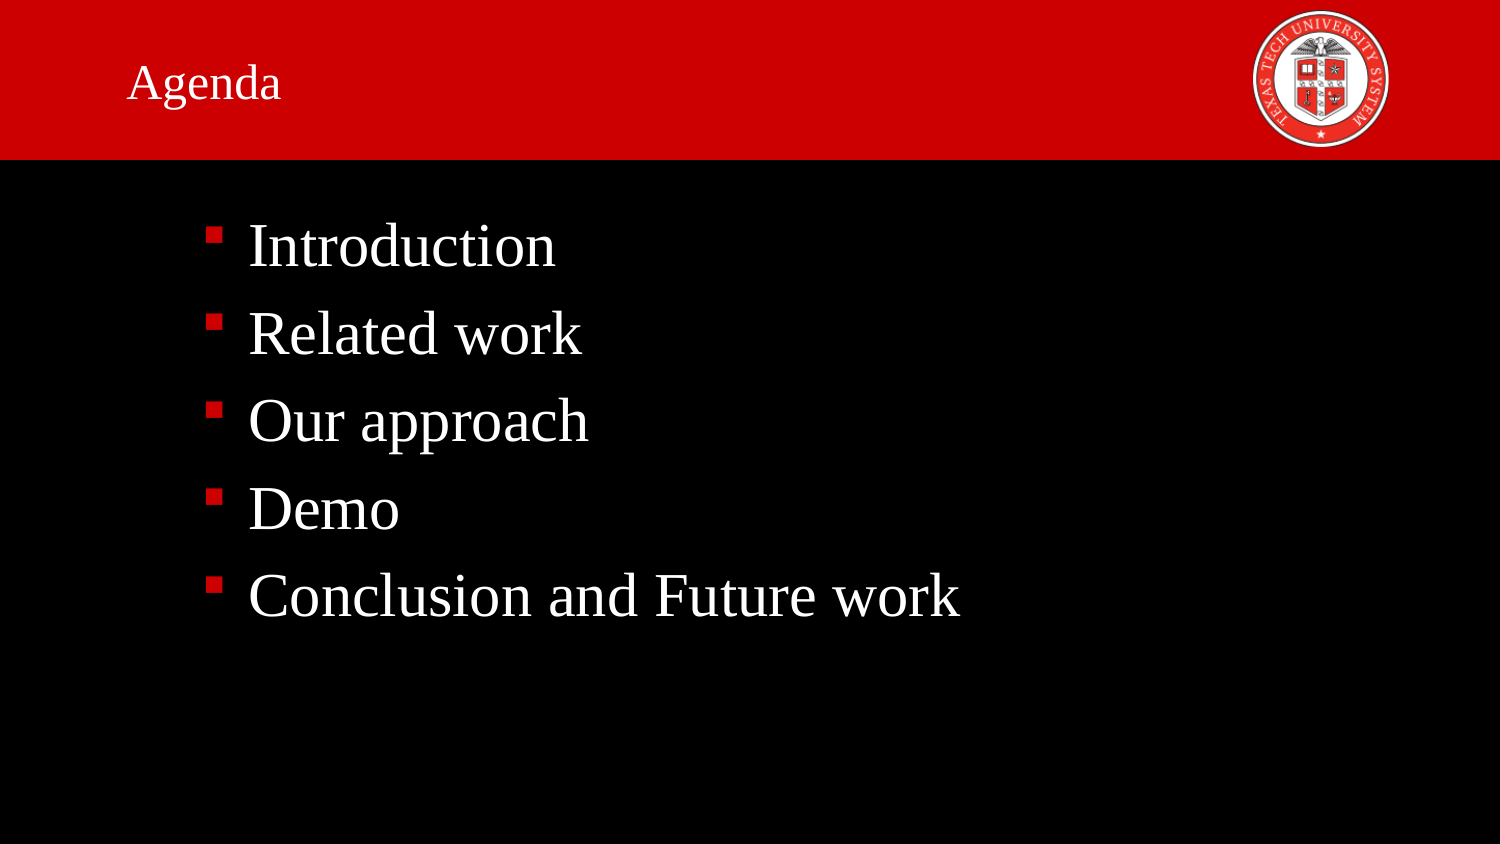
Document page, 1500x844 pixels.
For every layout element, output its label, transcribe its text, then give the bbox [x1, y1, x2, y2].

list Introduction Related work Our approach Demo Conclusion and Future work [111, 196, 1389, 815]
title Agenda [111, 9, 1389, 150]
